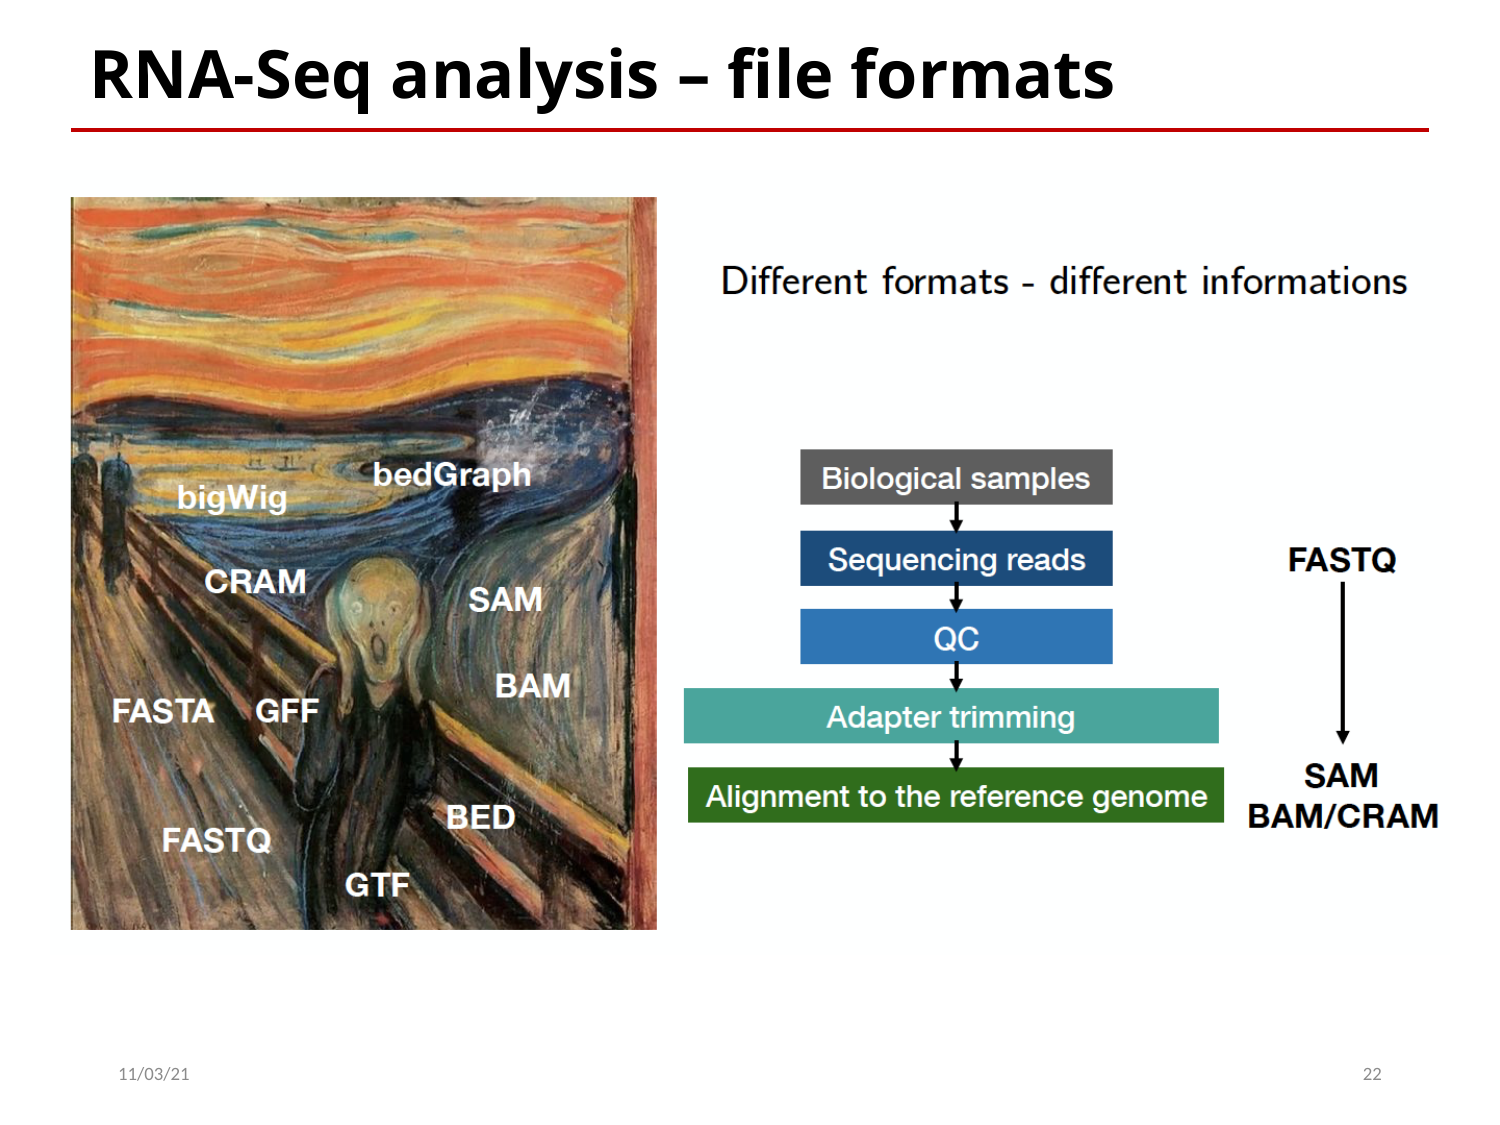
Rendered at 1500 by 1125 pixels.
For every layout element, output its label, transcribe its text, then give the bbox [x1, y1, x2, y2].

picture [49, 170, 1451, 955]
slide_number 22 [1059, 1042, 1397, 1103]
text_box RNA-Seq analysis – file formats [74, 24, 1425, 118]
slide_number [103, 1042, 441, 1103]
